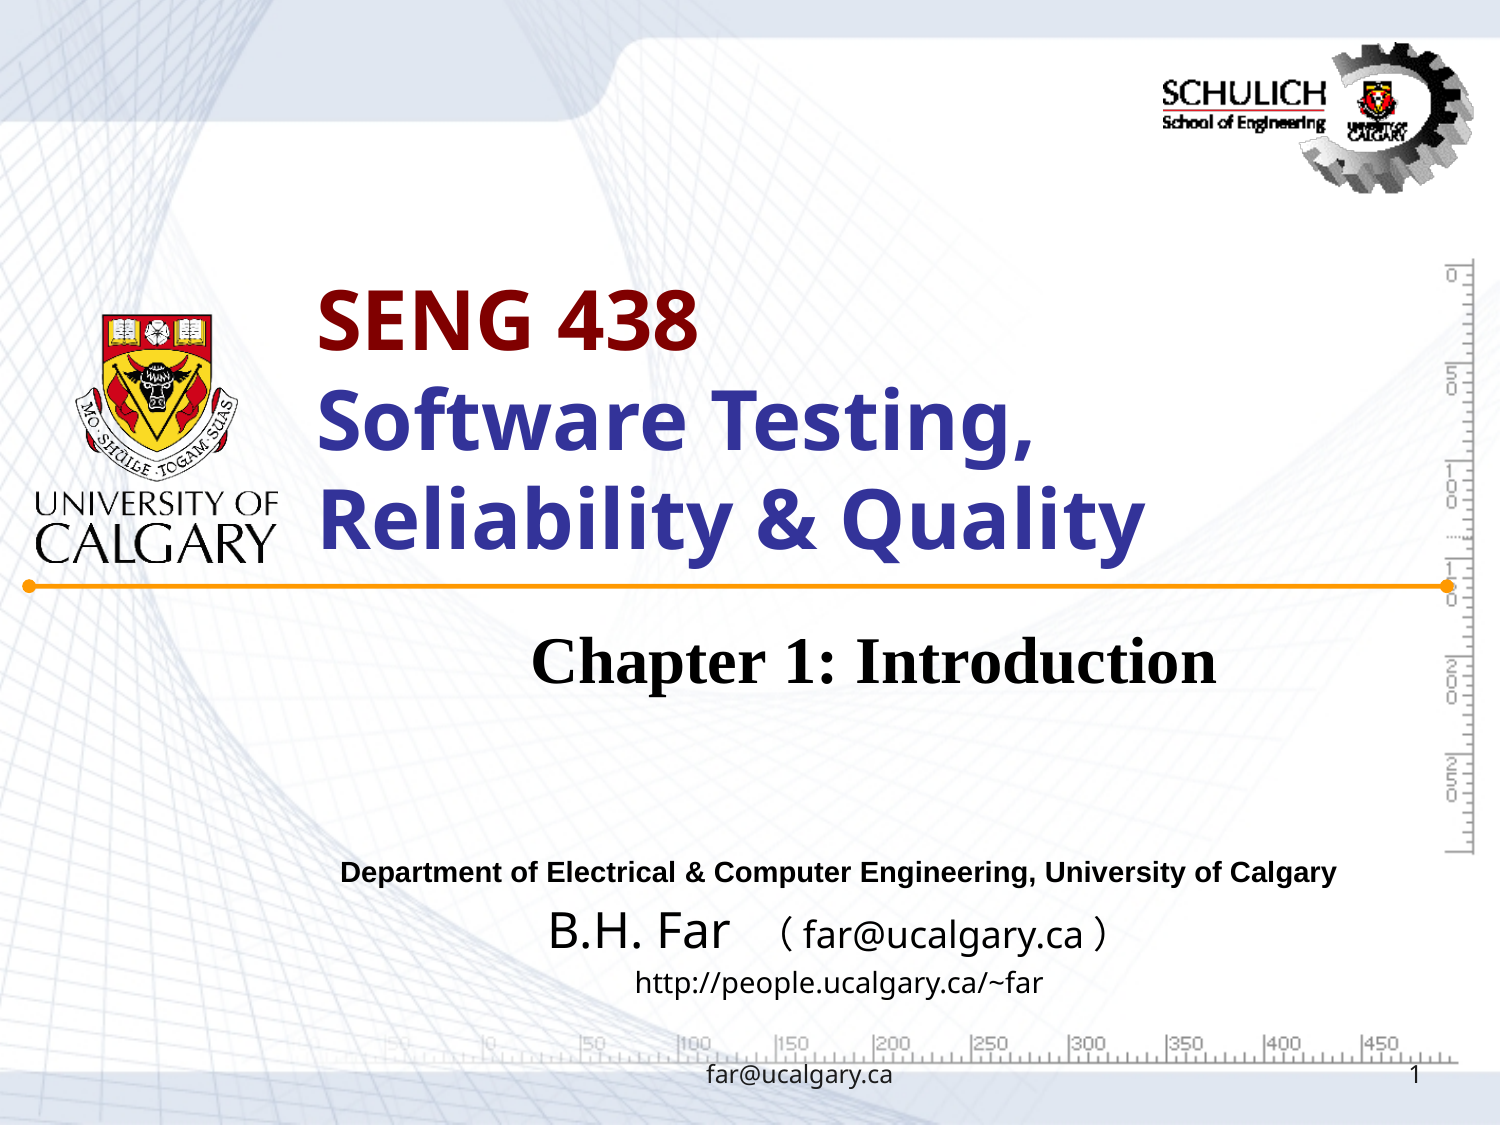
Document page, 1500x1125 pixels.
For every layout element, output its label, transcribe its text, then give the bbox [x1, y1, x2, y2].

picture [0, 0, 1500, 1125]
text_box Department of Electrical & Computer Engineering, University of Calgary B.H. Far （far@ucalgary.ca） http://people.ucalgary.ca/~far [314, 846, 1365, 1034]
title SENG 438 Software Testing, Reliability & Quality [300, 224, 1438, 575]
subtitle Chapter 1: Introduction [300, 609, 1448, 898]
slide_number 1 [1124, 1024, 1438, 1101]
footer far@ucalgary.ca [562, 1034, 1038, 1101]
